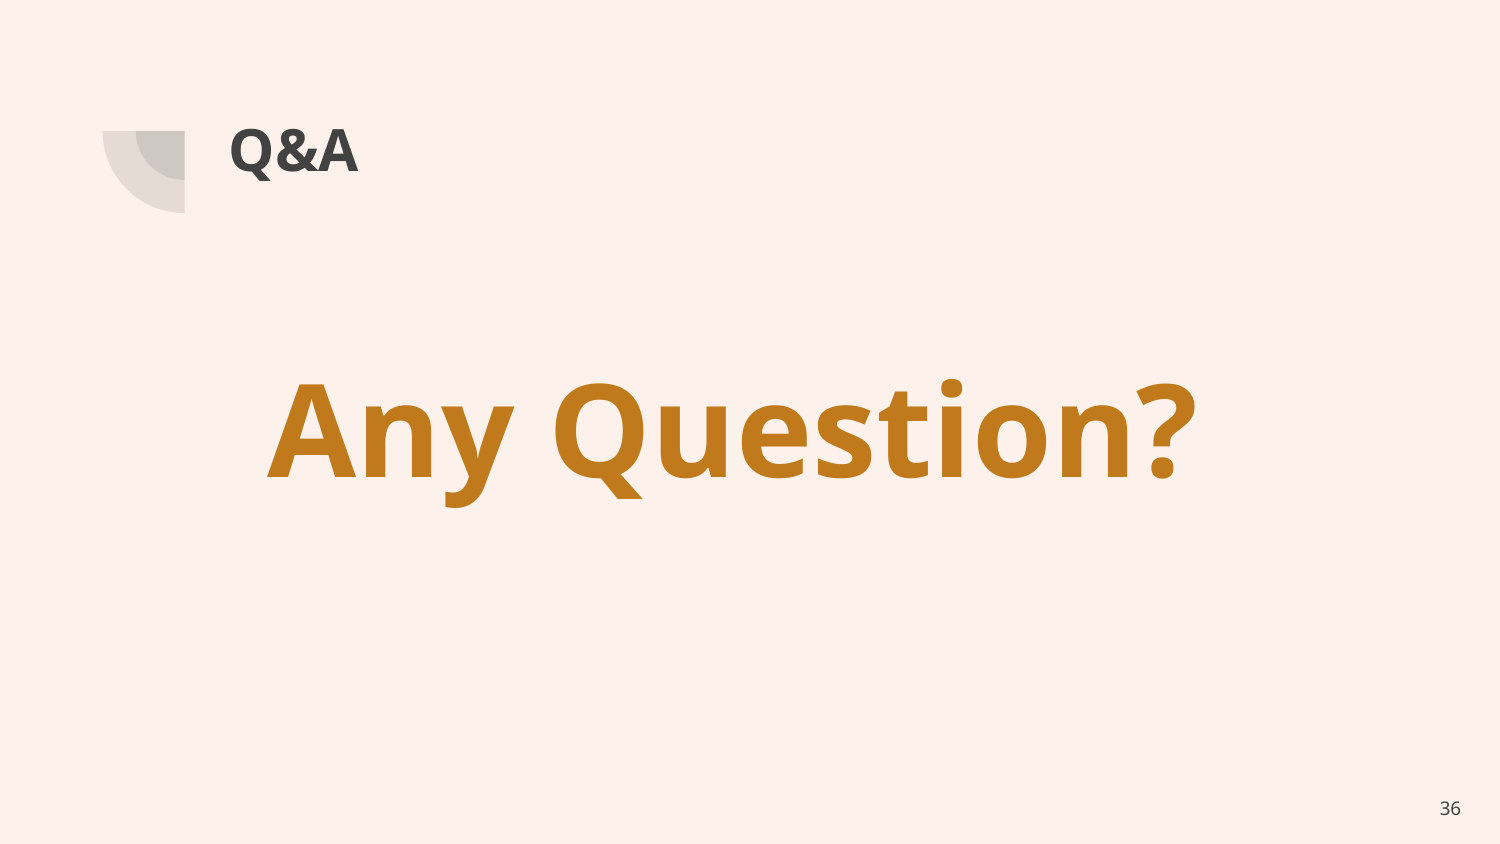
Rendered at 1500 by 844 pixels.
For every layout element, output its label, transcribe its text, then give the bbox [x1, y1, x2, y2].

slide_number 36 [1386, 777, 1477, 842]
text_box Any Question? [193, 333, 1274, 614]
title Q&A [213, 98, 1368, 263]
